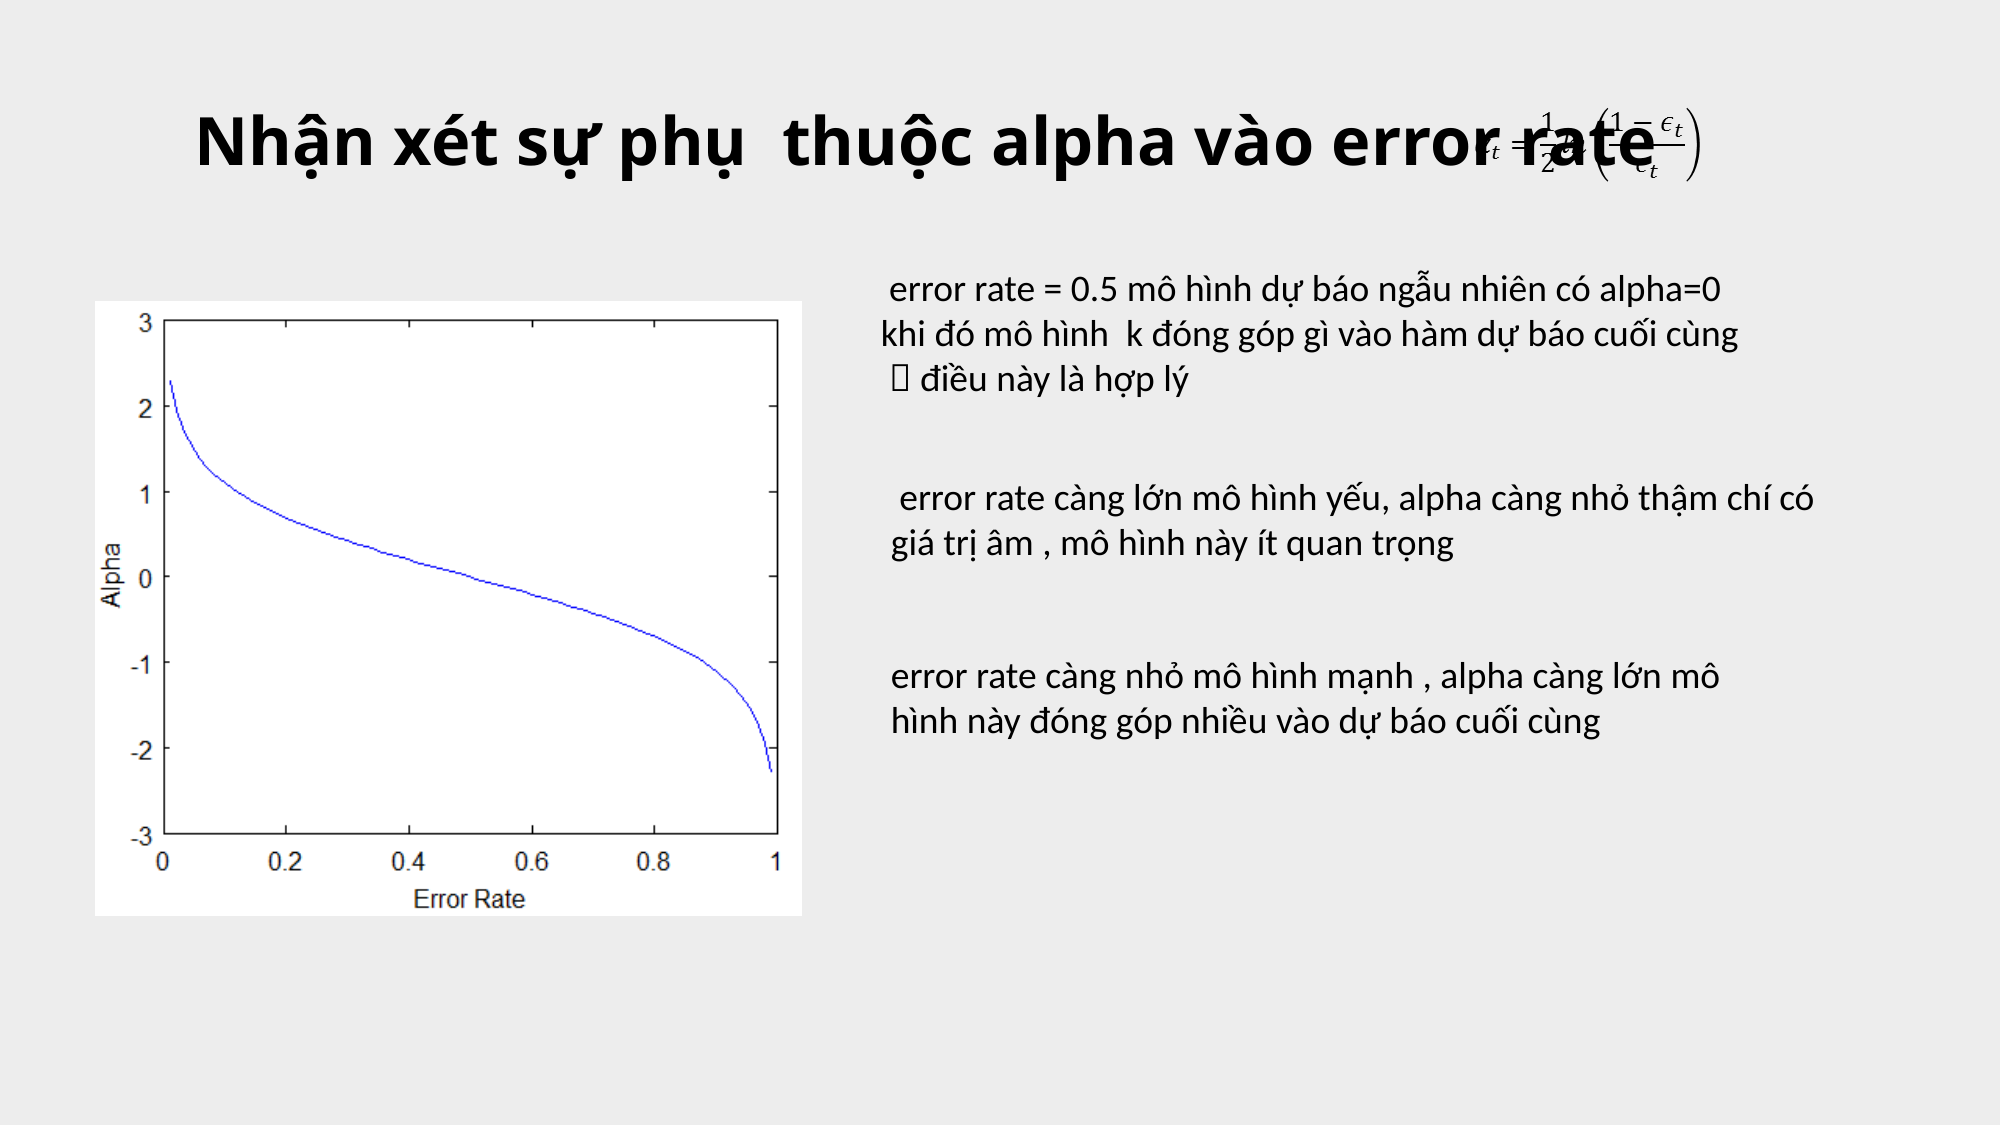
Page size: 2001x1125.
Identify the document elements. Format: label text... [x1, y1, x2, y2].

picture [1454, 95, 1722, 190]
text_box error rate = 0.5 mô hình dự báo ngẫu nhiên có alpha=0 khi đó mô hình k đóng góp gì vào hàm dự báo cuối cùng  điều này là hợp lý [865, 257, 1821, 407]
text_box error rate càng nhỏ mô hình mạnh , alpha càng lớn mô hình này đóng góp nhiều vào dự báo cuối cùng [876, 643, 1758, 749]
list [95, 301, 802, 916]
title Nhận xét sự phụ thuộc alpha vào error rate [179, 87, 1821, 200]
text_box error rate càng lớn mô hình yếu, alpha càng nhỏ thậm chí có giá trị âm , mô hình này ít quan trọng [876, 465, 1831, 571]
